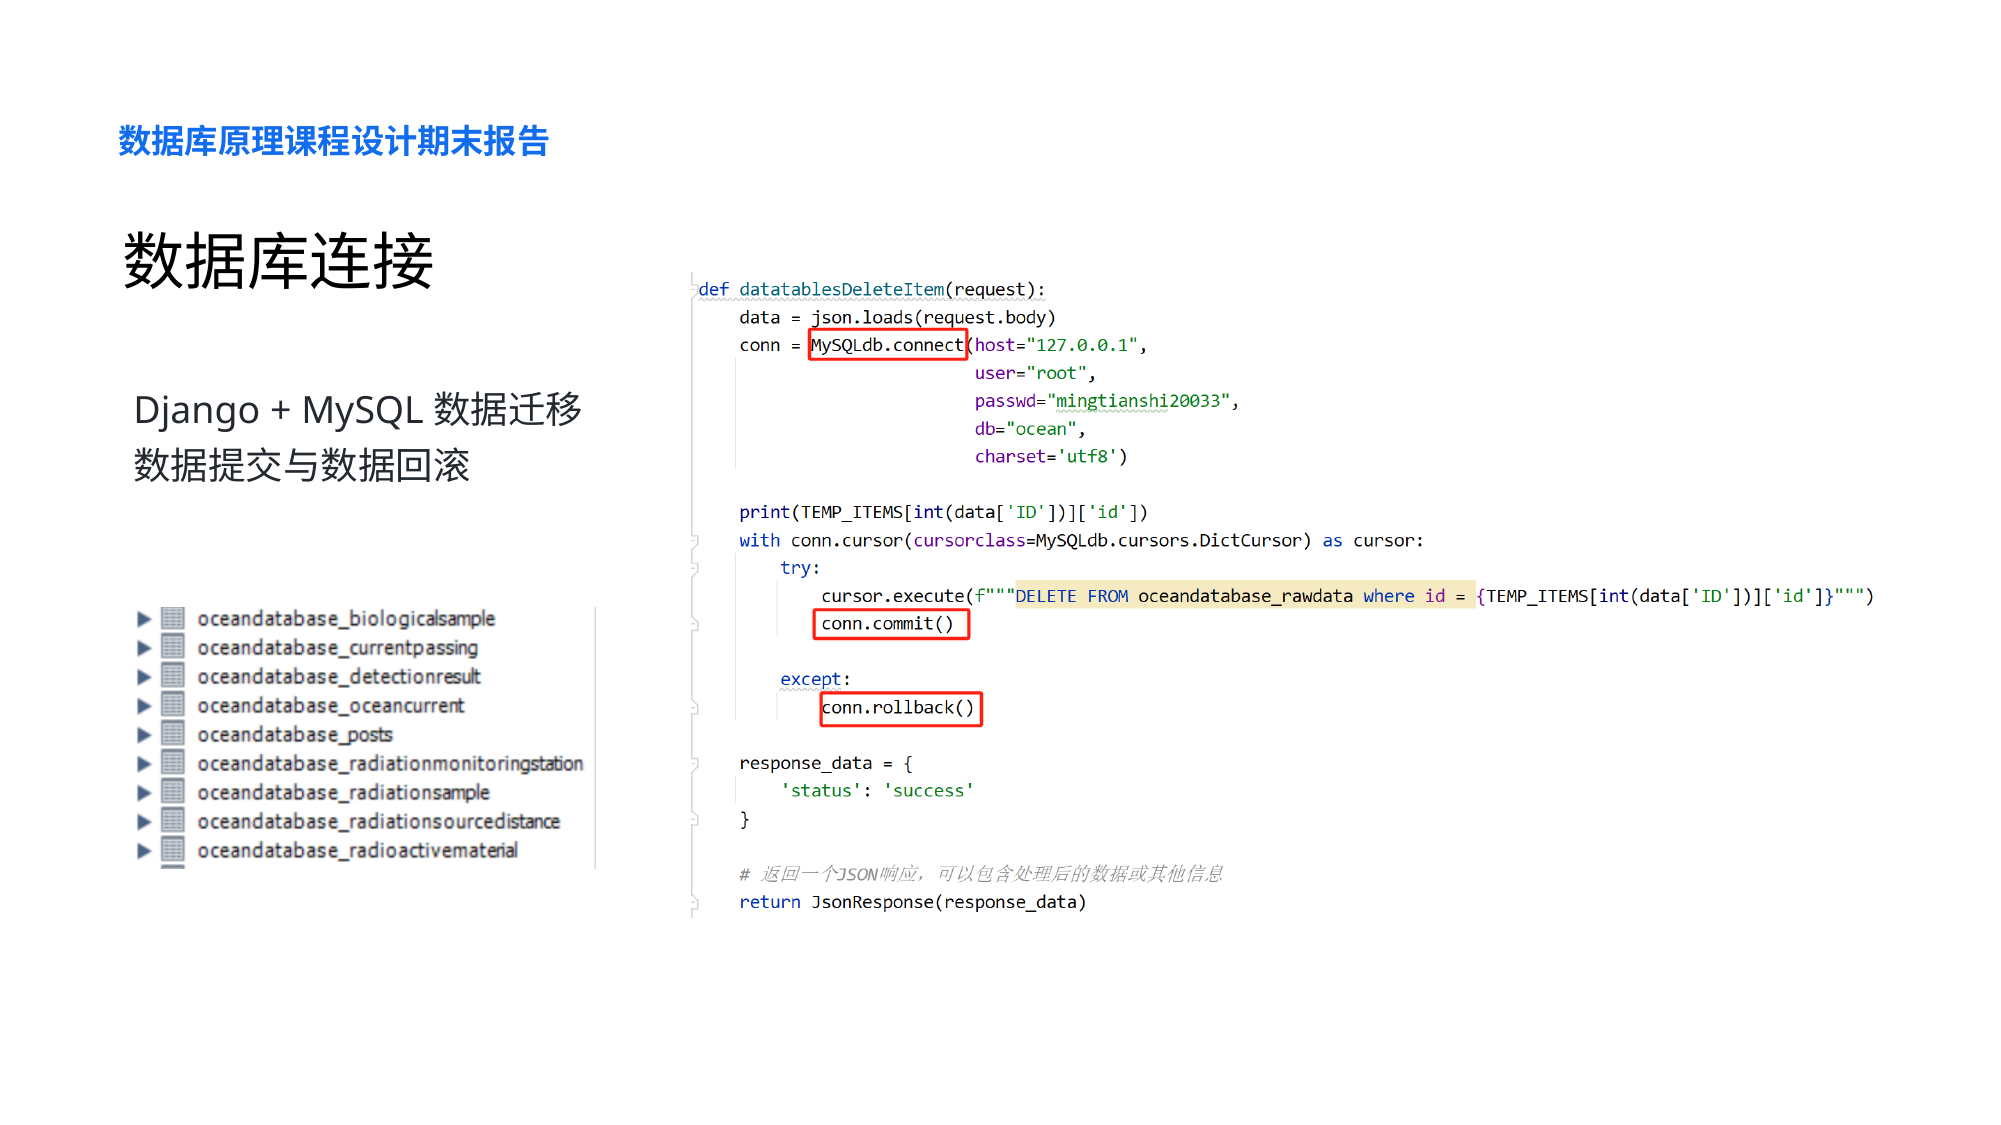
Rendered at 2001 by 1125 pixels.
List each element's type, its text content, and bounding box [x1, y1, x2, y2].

picture [690, 271, 1883, 918]
picture [124, 607, 596, 870]
text_box 数据库原理课程设计期末报告 [118, 114, 711, 160]
text_box 数据库连接 [107, 214, 1860, 305]
text_box Django + MySQL数据迁移 数据提交与数据回滚 [118, 367, 655, 495]
